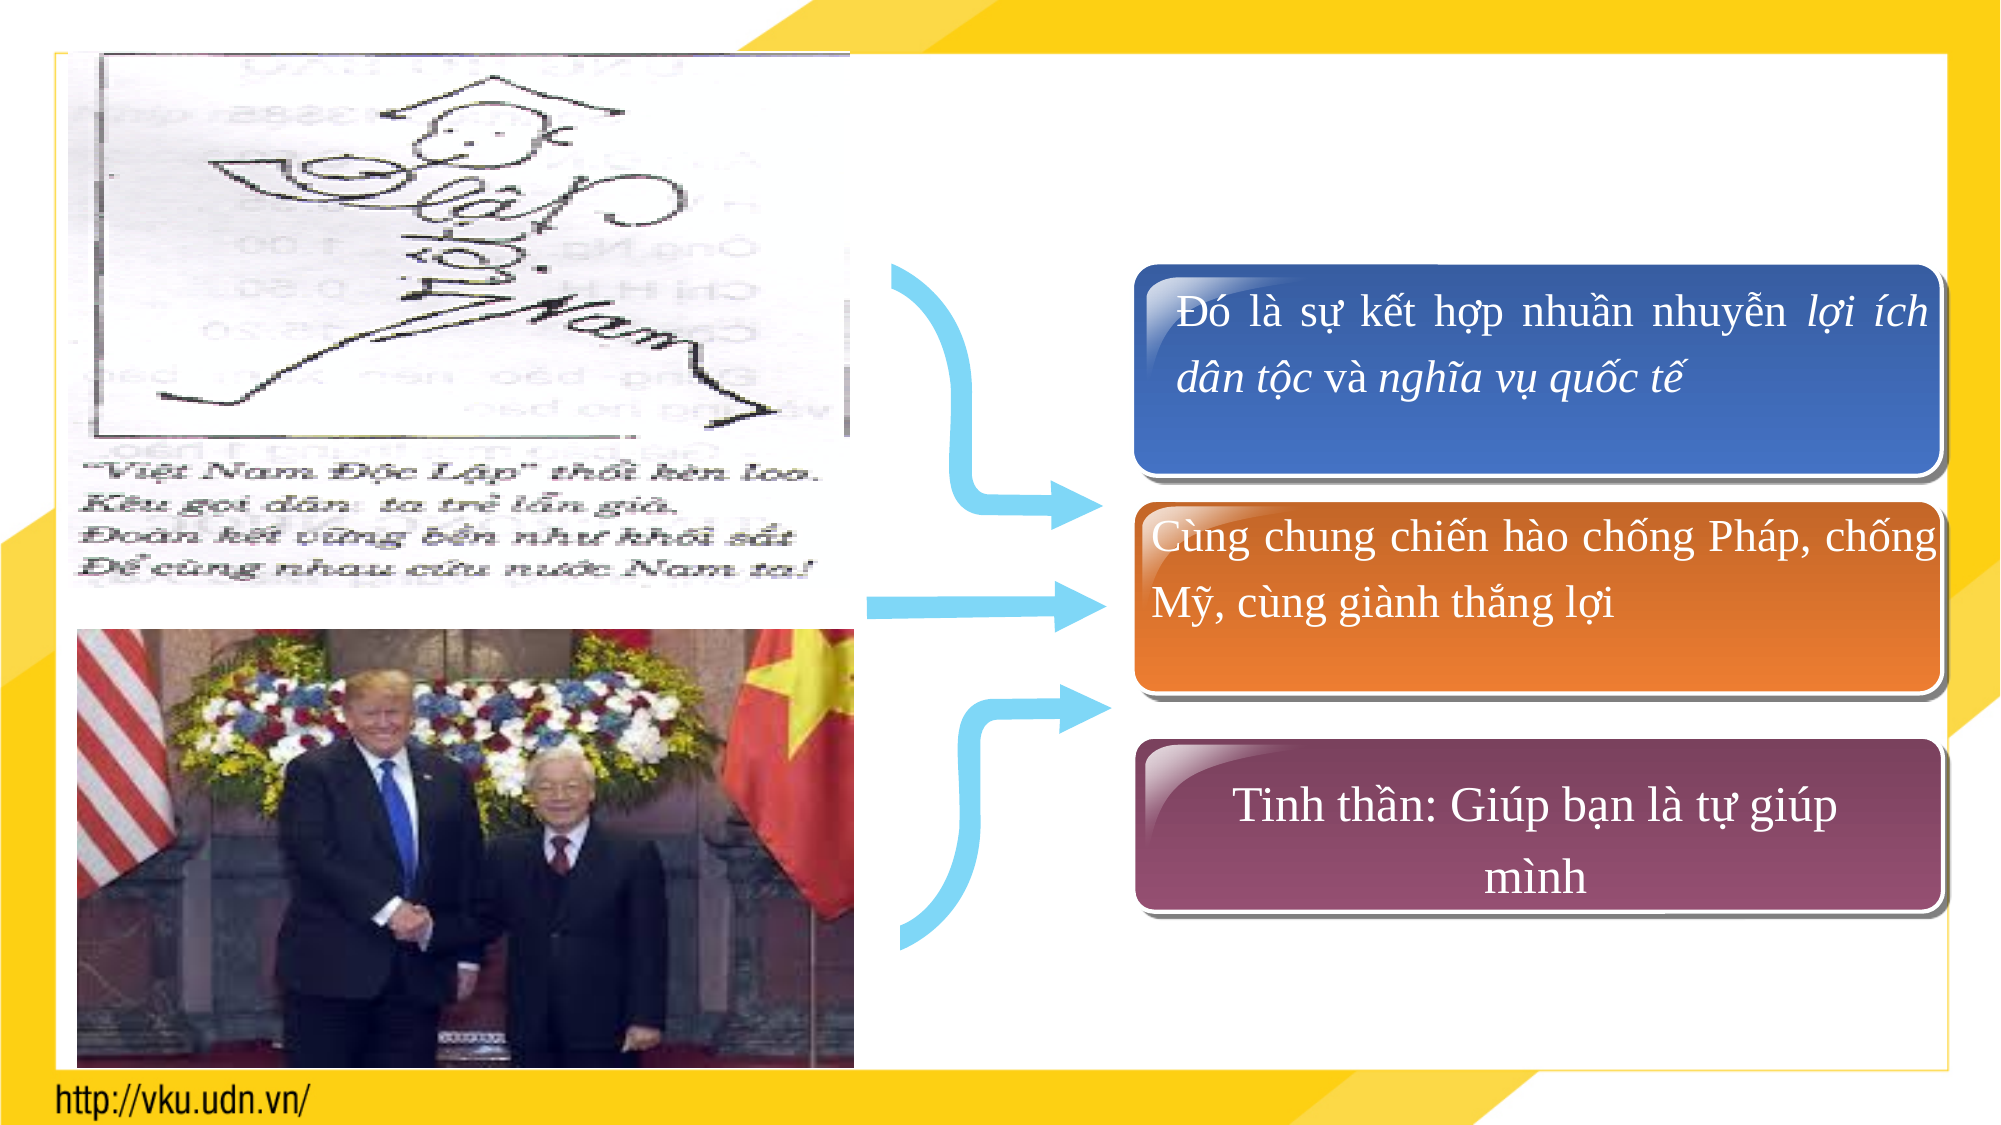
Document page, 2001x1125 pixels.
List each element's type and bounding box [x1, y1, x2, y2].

text_box [866, 262, 1954, 951]
picture [0, 0, 2001, 1125]
